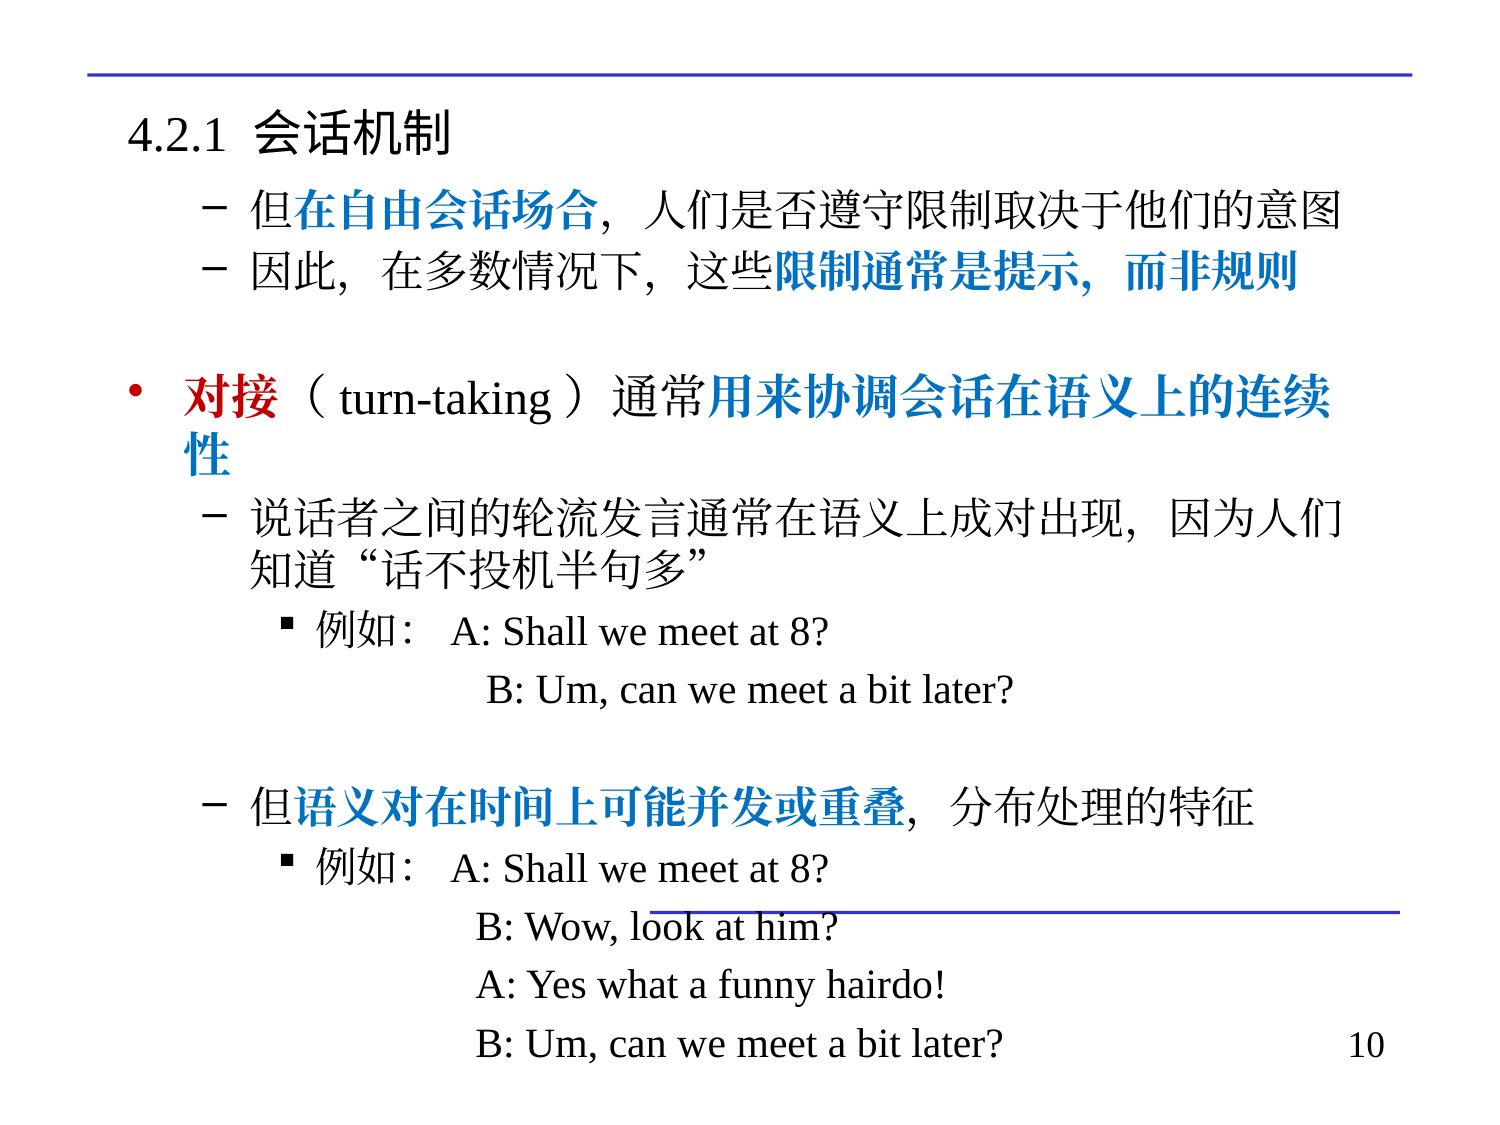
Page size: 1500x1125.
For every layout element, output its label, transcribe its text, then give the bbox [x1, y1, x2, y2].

slide_number 10 [1087, 1012, 1401, 1088]
list 但在自由会话场合，人们是否遵守限制取决于他们的意图 因此，在多数情况下，这些限制通常是提示，而非规则 对接（turn-taking）通常用来协调会话在语义上的连续性 说话者之间的轮流发言通常在语义上成对出现，因为人们知道“话不投机半句多” 例如：A: Shall we meet at 8? B: Um, can we meet a bit later? 但语义对在时间上可能并发或重叠，分布处理的特征 例如：A: Shall we meet at 8? B: Wow, look at him? A: Yes what a funny hairdo! B: Um, can we meet a bit later? [112, 174, 1388, 941]
title 4.2.1 会话机制 [112, 87, 1388, 174]
